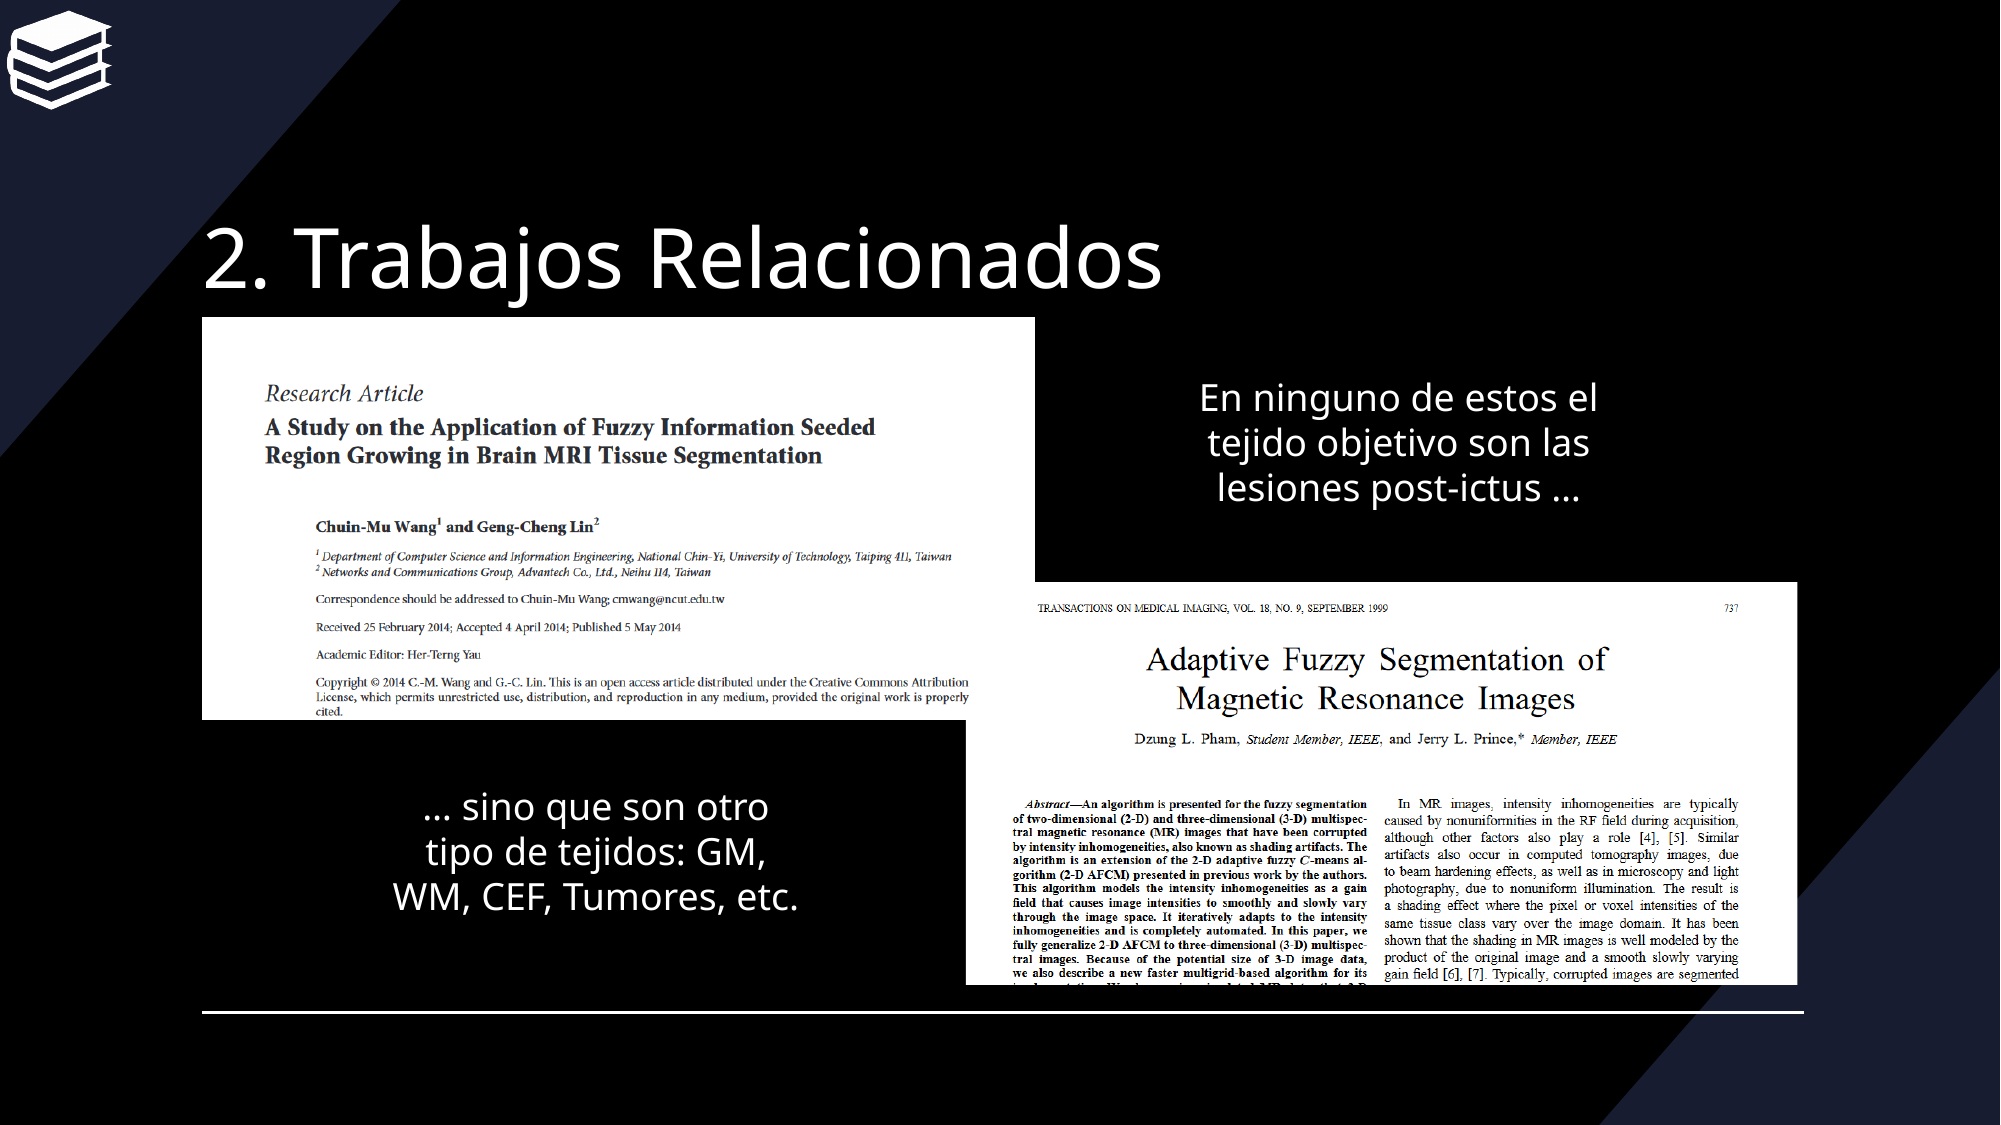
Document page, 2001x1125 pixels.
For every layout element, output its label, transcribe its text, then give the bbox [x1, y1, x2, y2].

picture [202, 317, 1798, 985]
text_box En ninguno de estos el tejido objetivo son las lesiones post-ictus … [1171, 366, 1627, 517]
picture [0, 0, 119, 120]
title 2. Trabajos Relacionados [187, 143, 1813, 367]
text_box … sino que son otro tipo de tejidos: GM, WM, CEF, Tumores, etc. [368, 775, 824, 926]
